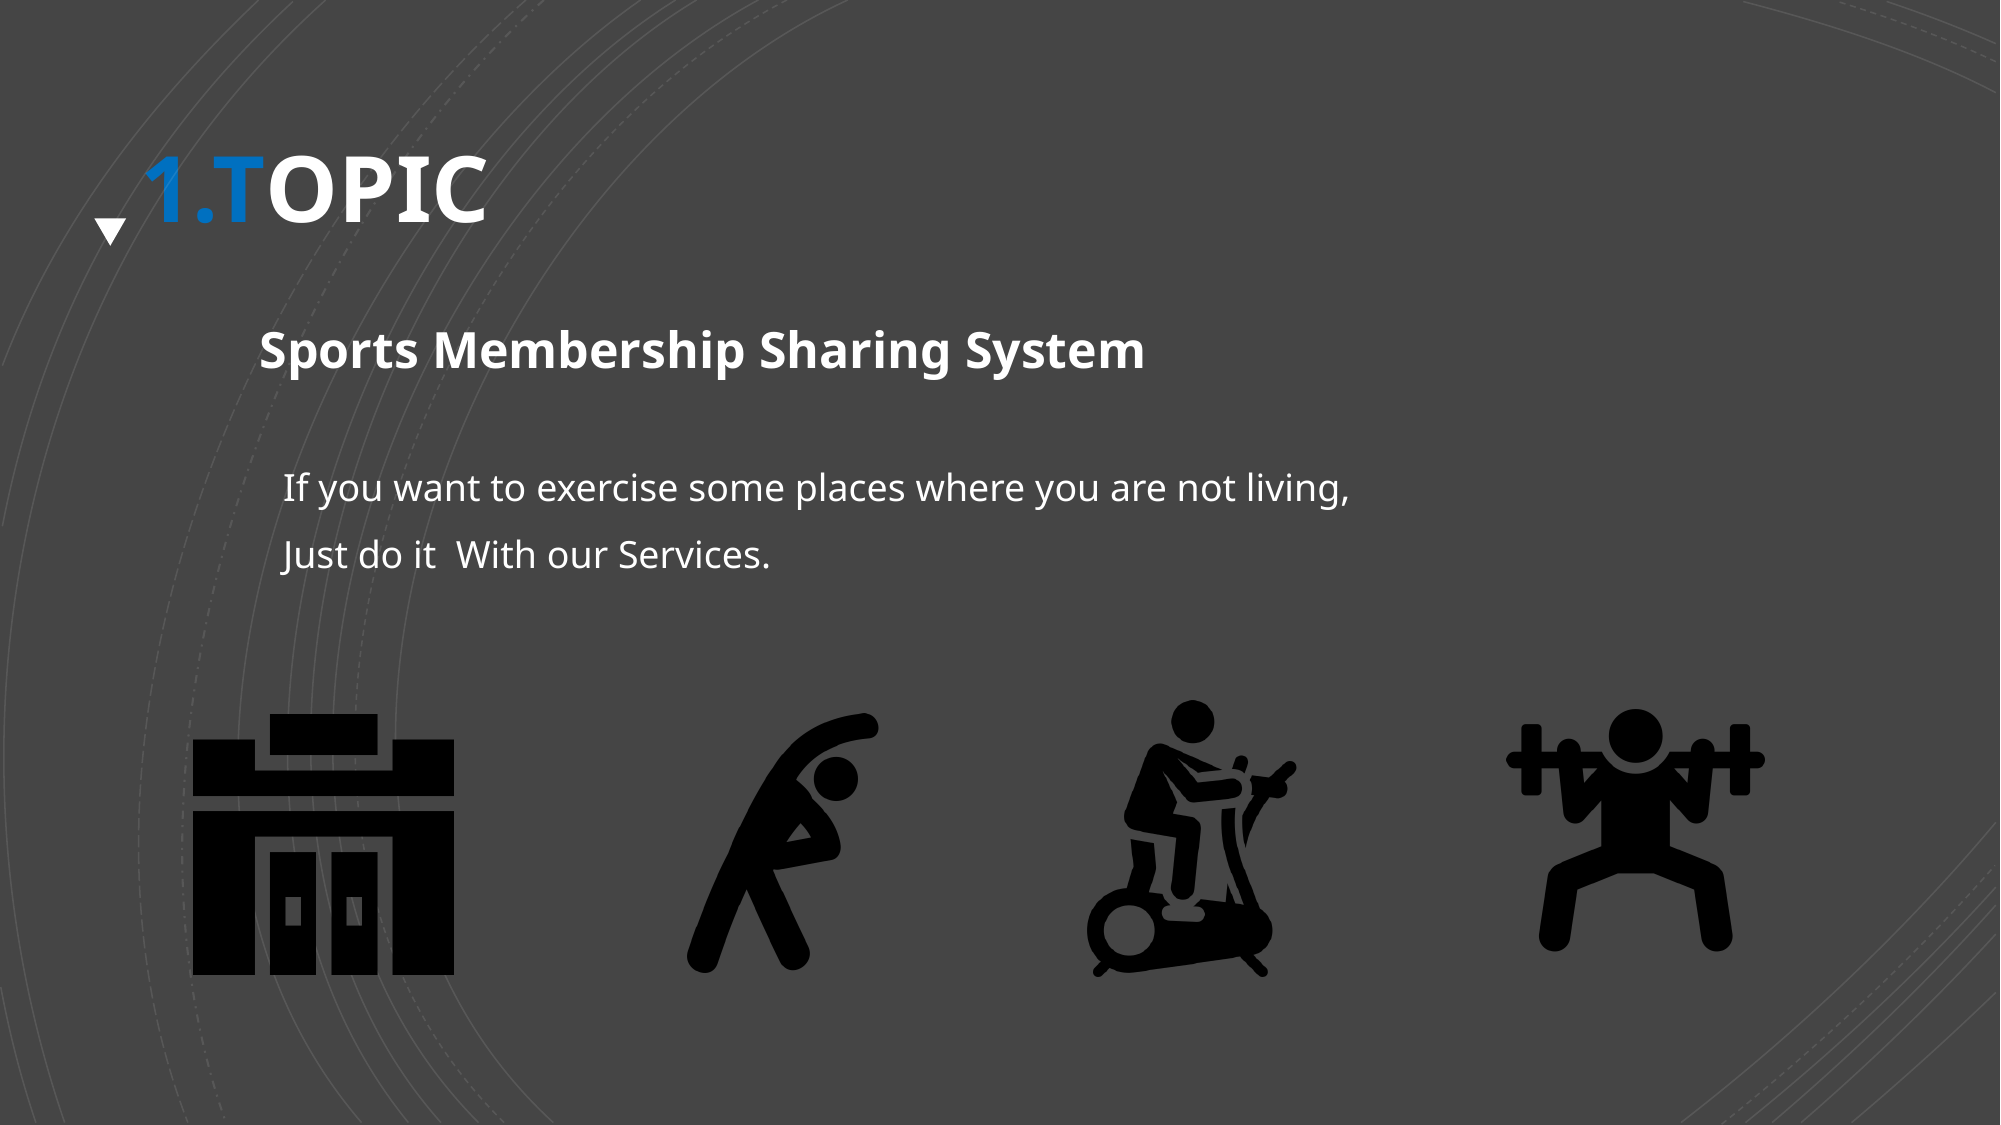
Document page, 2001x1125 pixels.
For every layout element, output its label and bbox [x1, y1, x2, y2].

picture [1506, 700, 1765, 960]
picture [653, 713, 912, 973]
picture [1053, 700, 1330, 977]
text_box [0, 0, 1996, 1125]
picture [193, 714, 454, 975]
